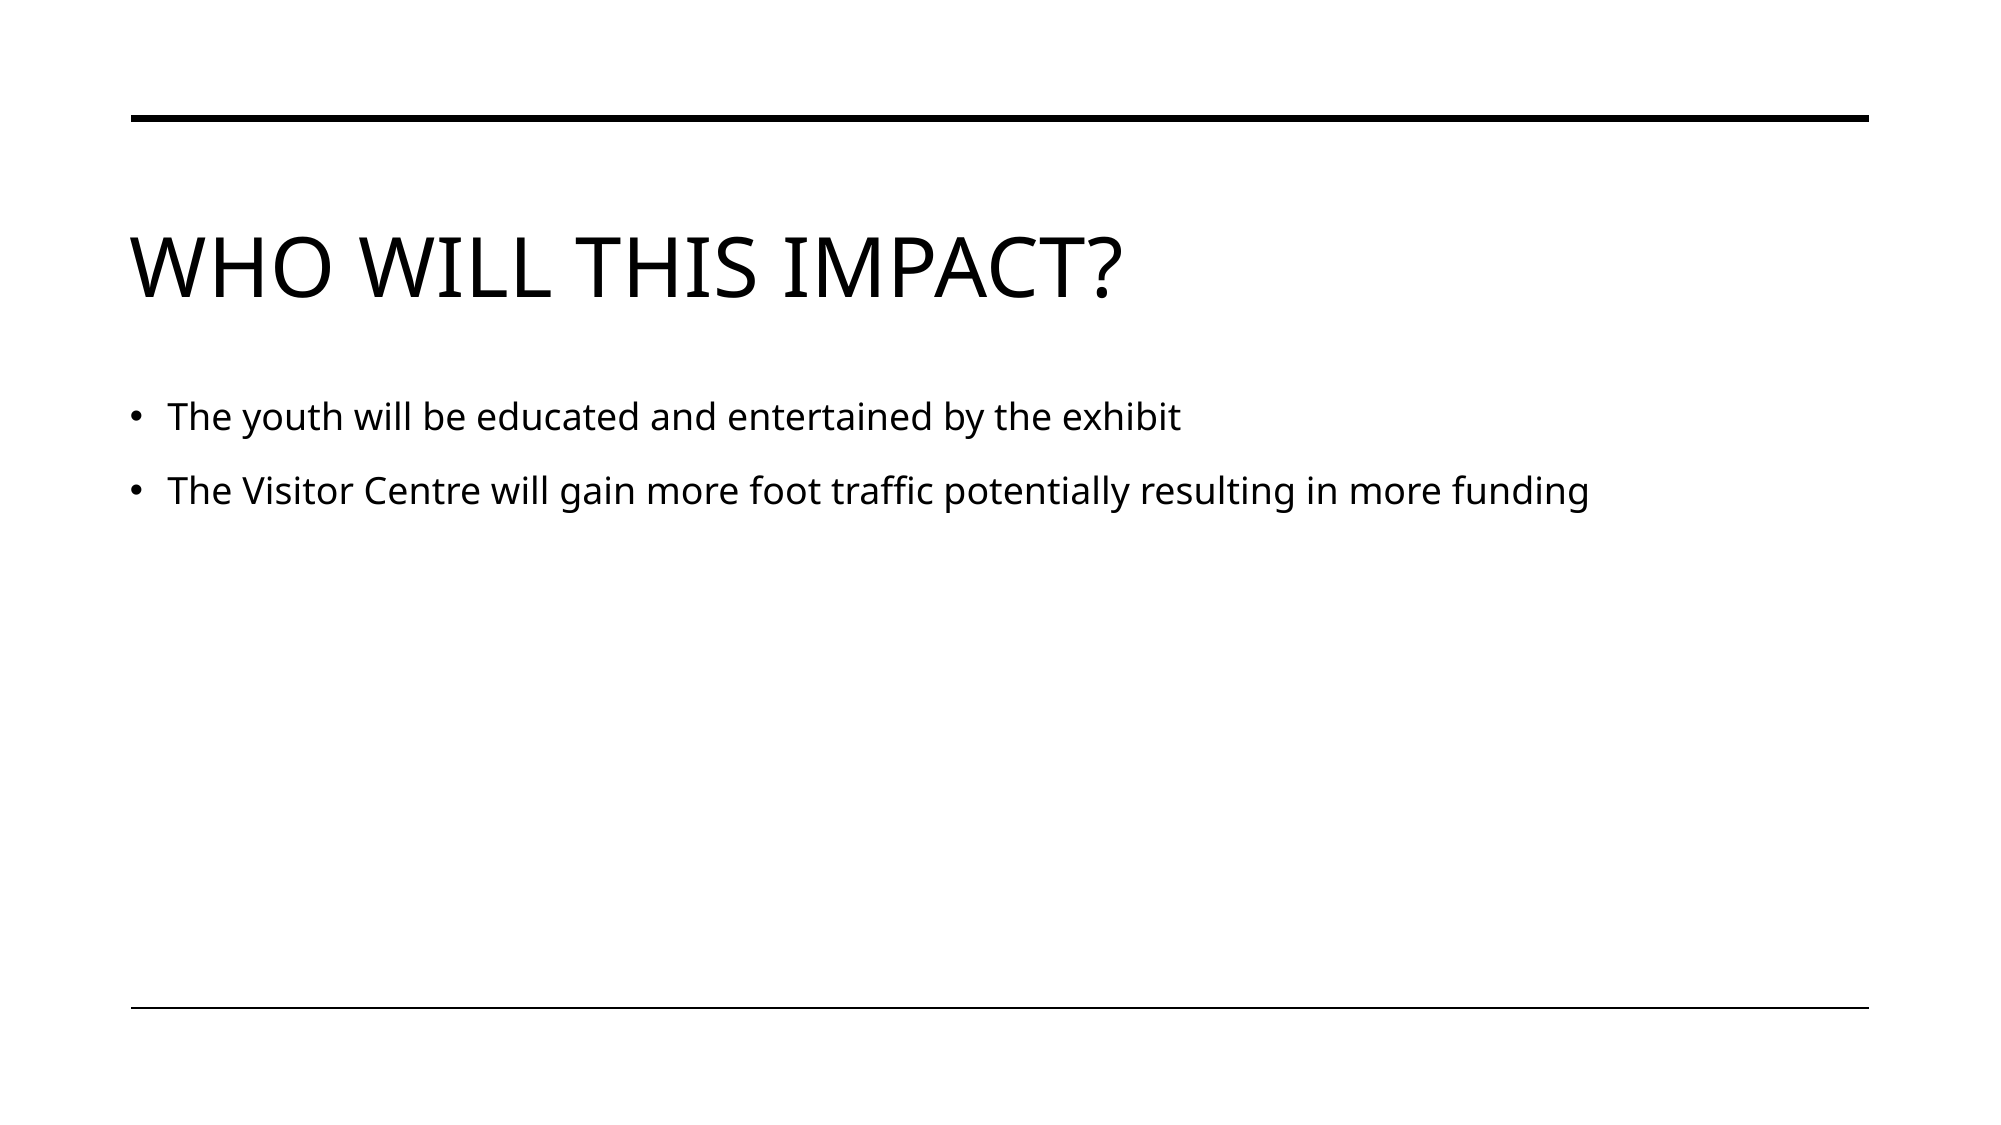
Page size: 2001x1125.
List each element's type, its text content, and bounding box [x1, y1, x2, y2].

title Who will this impact? [114, 151, 1869, 376]
list The youth will be educated and entertained by the exhibit The Visitor Centre will gain more foot traffic potentially resulting in more funding [114, 376, 1869, 973]
